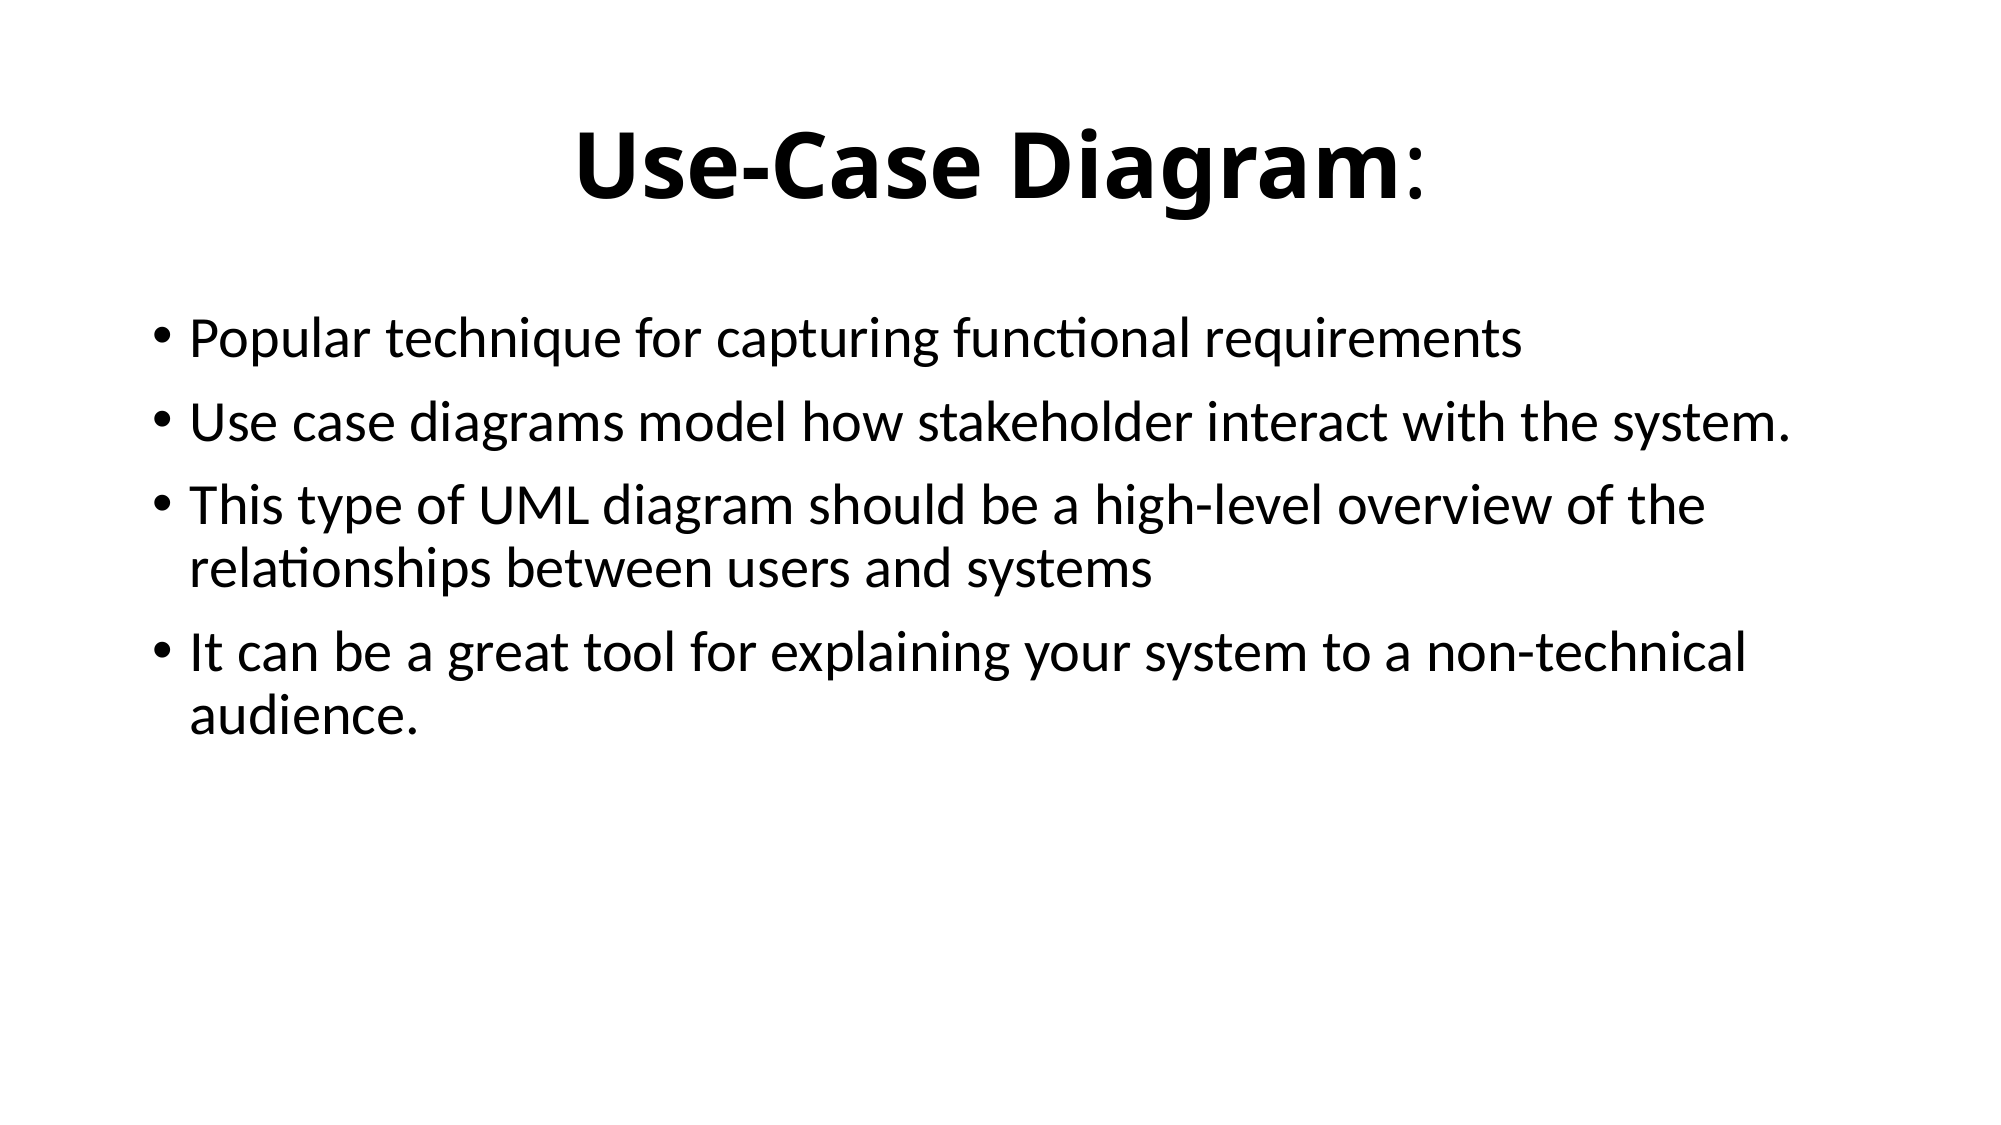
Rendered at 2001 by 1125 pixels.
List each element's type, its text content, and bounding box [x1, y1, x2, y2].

title Use-Case Diagram: [137, 59, 1863, 278]
list Popular technique for capturing functional requirements Use case diagrams model how stakeholder interact with the system. This type of UML diagram should be a high-level overview of the relationships between users and systems It can be a great tool for explaining your system to a non-technical audience. [137, 299, 1863, 1014]
